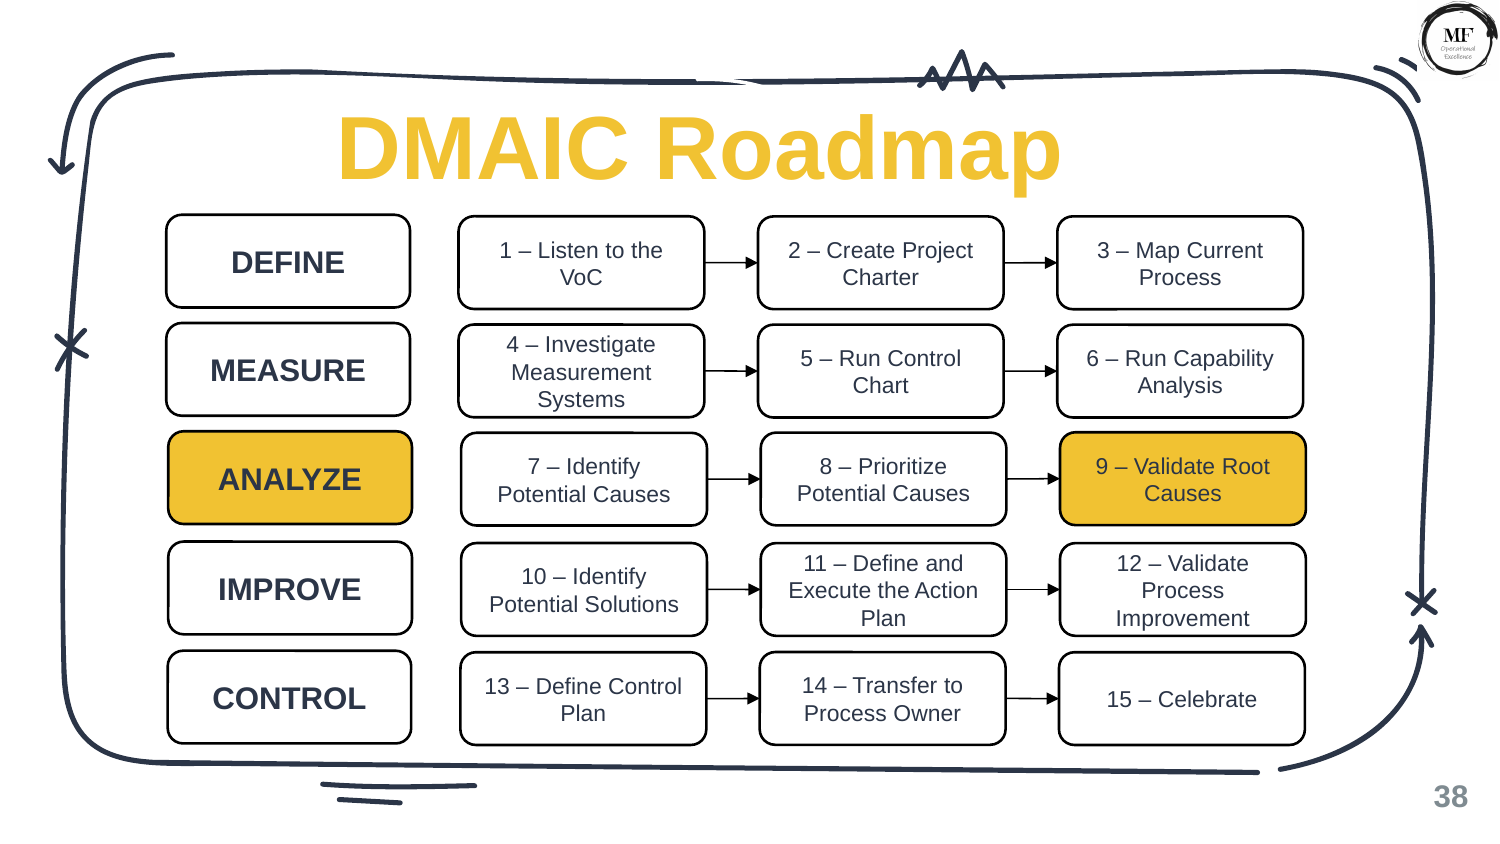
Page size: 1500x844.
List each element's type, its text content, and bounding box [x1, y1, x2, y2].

text_box 8 – Prioritize Potential Causes [760, 432, 1007, 526]
text_box 4 – Investigate Measurement Systems [458, 324, 488, 418]
title DMAIC Roadmap [173, 88, 488, 214]
text_box 6 – Run Capability Analysis [1057, 324, 1304, 418]
text_box MEASURE [166, 322, 411, 416]
text_box 10 – Identify Potential Solutions [461, 543, 708, 636]
title DMAIC Roadmap [912, 88, 1227, 214]
text_box DEFINE [166, 214, 411, 308]
text_box 14 – Transfer to Process Owner [759, 652, 1006, 745]
text_box ANALYZE [168, 431, 412, 524]
text_box 1 – Listen to the VoC [458, 216, 488, 309]
text_box 3 – Map Current Process [1057, 216, 1304, 310]
text_box 13 – Define Control Plan [460, 652, 707, 745]
text_box 11 – Define and Execute the Action Plan [760, 543, 1007, 636]
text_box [493, 77, 907, 482]
text_box 7 – Identify Potential Causes [461, 432, 708, 526]
text_box 5 – Run Control Chart [912, 324, 1004, 418]
text_box 9 – Validate Root Causes [1060, 432, 1306, 526]
picture [1417, 0, 1499, 81]
text_box 2 – Create Project Charter [912, 216, 1004, 310]
slide_number 38 [1378, 769, 1469, 820]
text_box 12 – Validate Process Improvement [1059, 543, 1306, 636]
text_box 15 – Celebrate [1058, 652, 1305, 745]
text_box IMPROVE [168, 541, 412, 635]
text_box CONTROL [167, 650, 412, 744]
